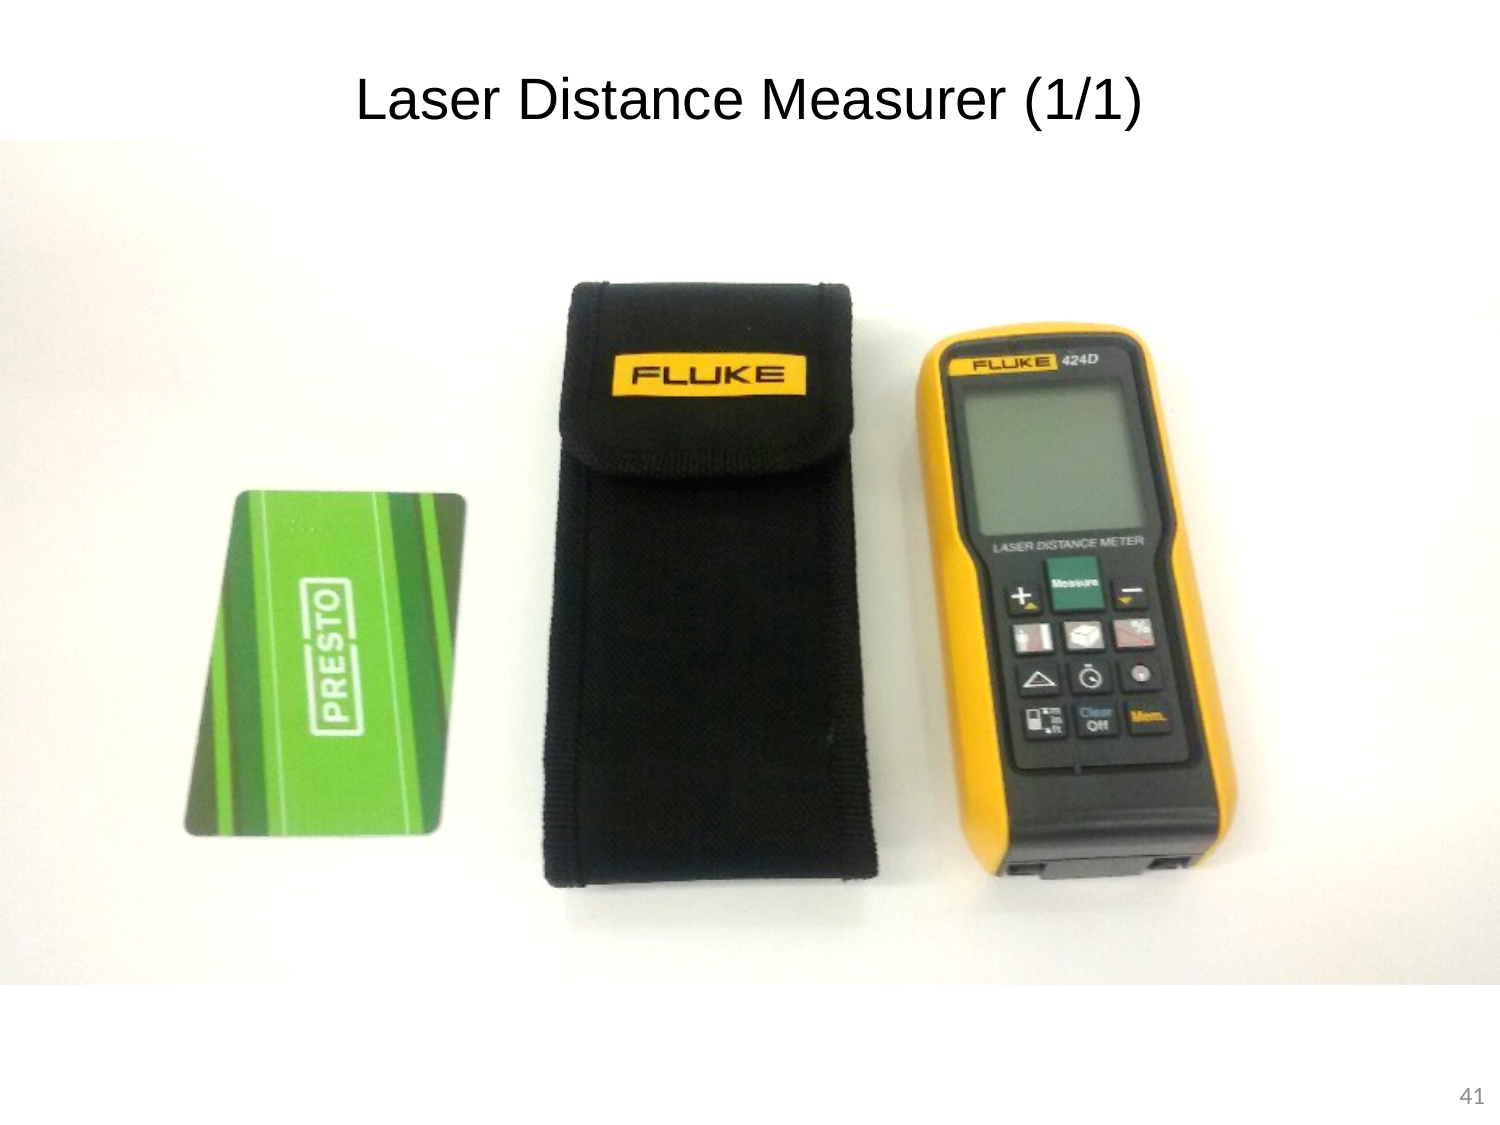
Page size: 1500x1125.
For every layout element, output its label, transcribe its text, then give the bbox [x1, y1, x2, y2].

slide_number 41 [1162, 1065, 1500, 1125]
title Laser Distance Measurer (1/1) [103, 59, 1397, 140]
picture [0, 140, 1500, 985]
